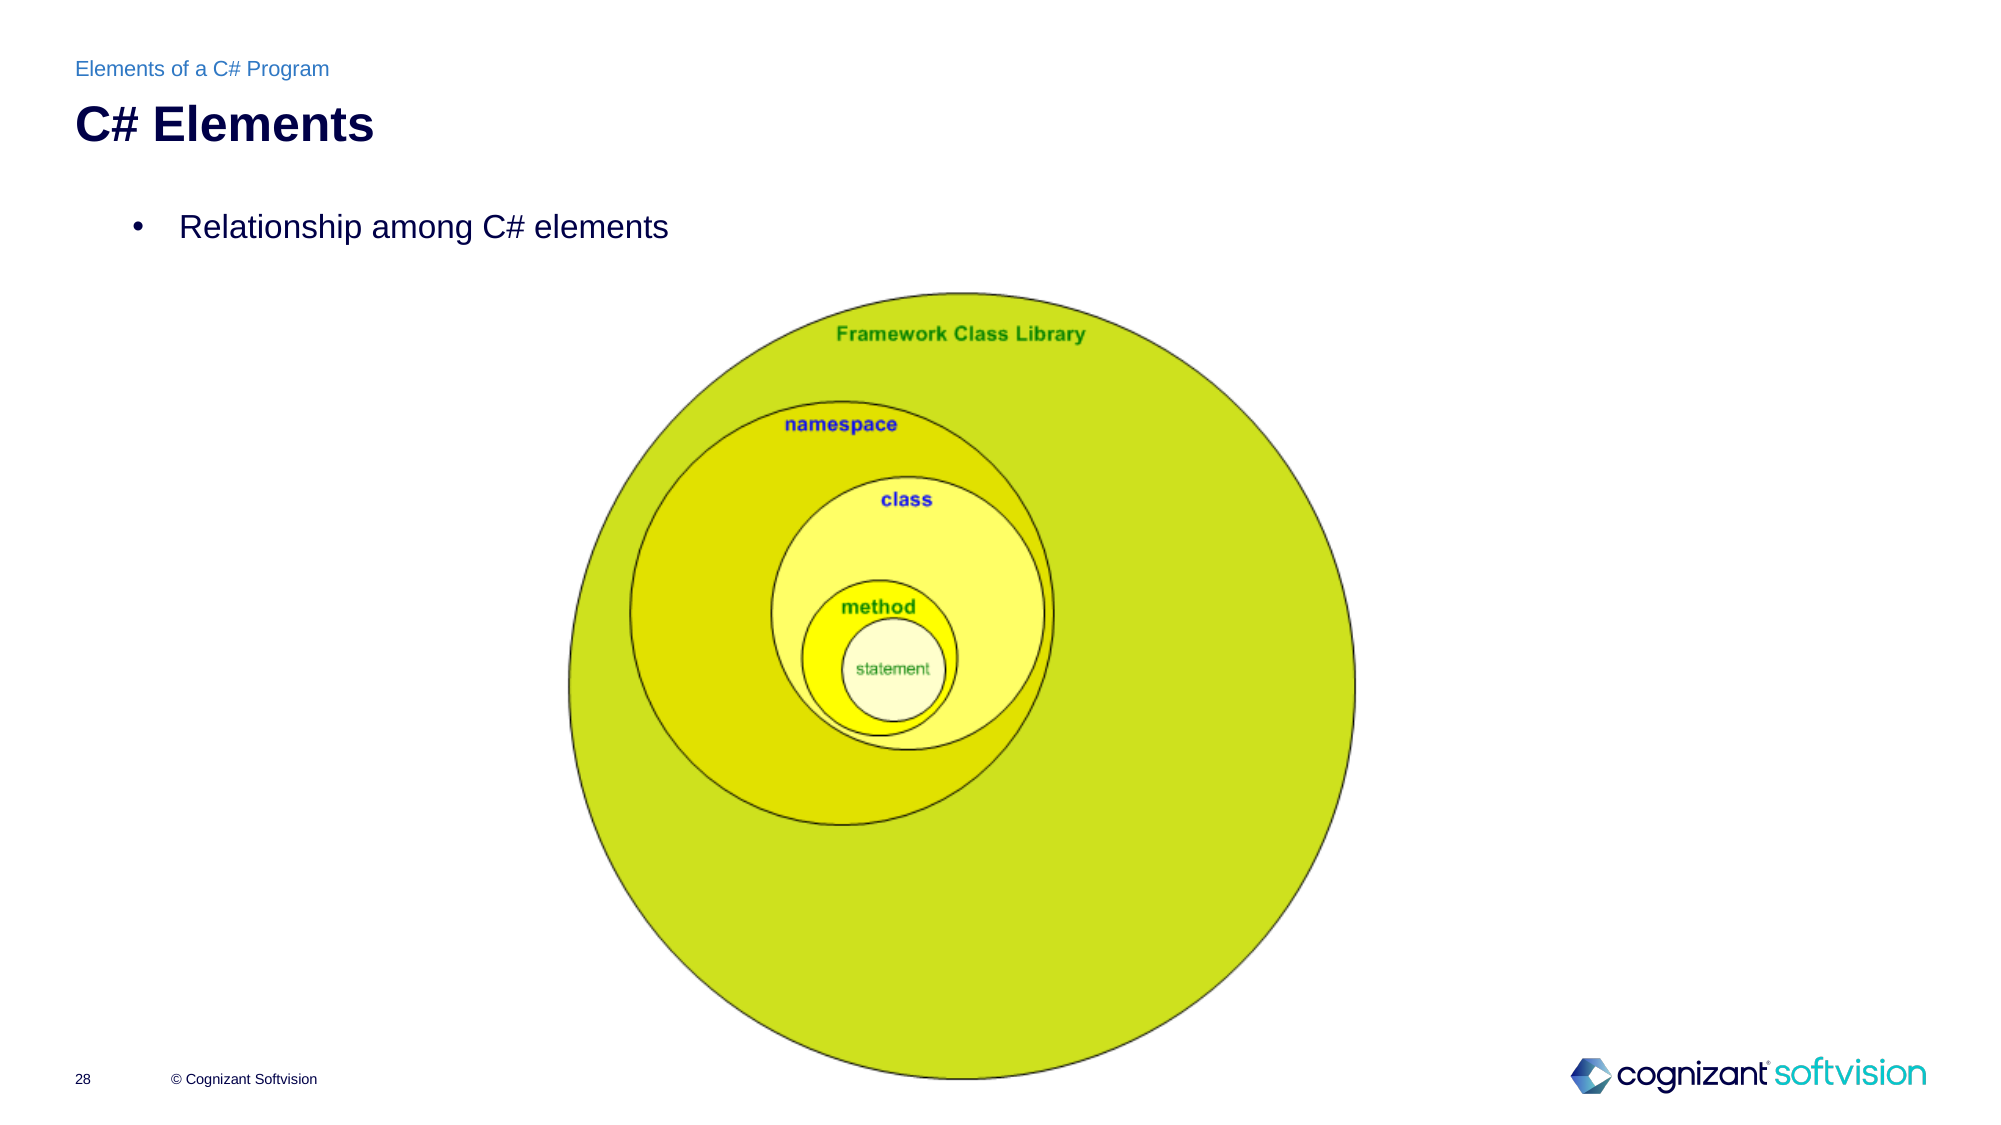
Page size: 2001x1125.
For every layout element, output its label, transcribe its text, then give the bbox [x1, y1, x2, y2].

list Relationship among C# elements [75, 205, 1848, 894]
picture [559, 266, 1364, 1088]
title C# Elements [75, 93, 1848, 142]
footer © Cognizant Softvision [171, 1056, 368, 1088]
picture [1553, 1041, 1943, 1111]
text_box Elements of a C# Program [75, 54, 1850, 93]
slide_number 28 [75, 1056, 133, 1088]
